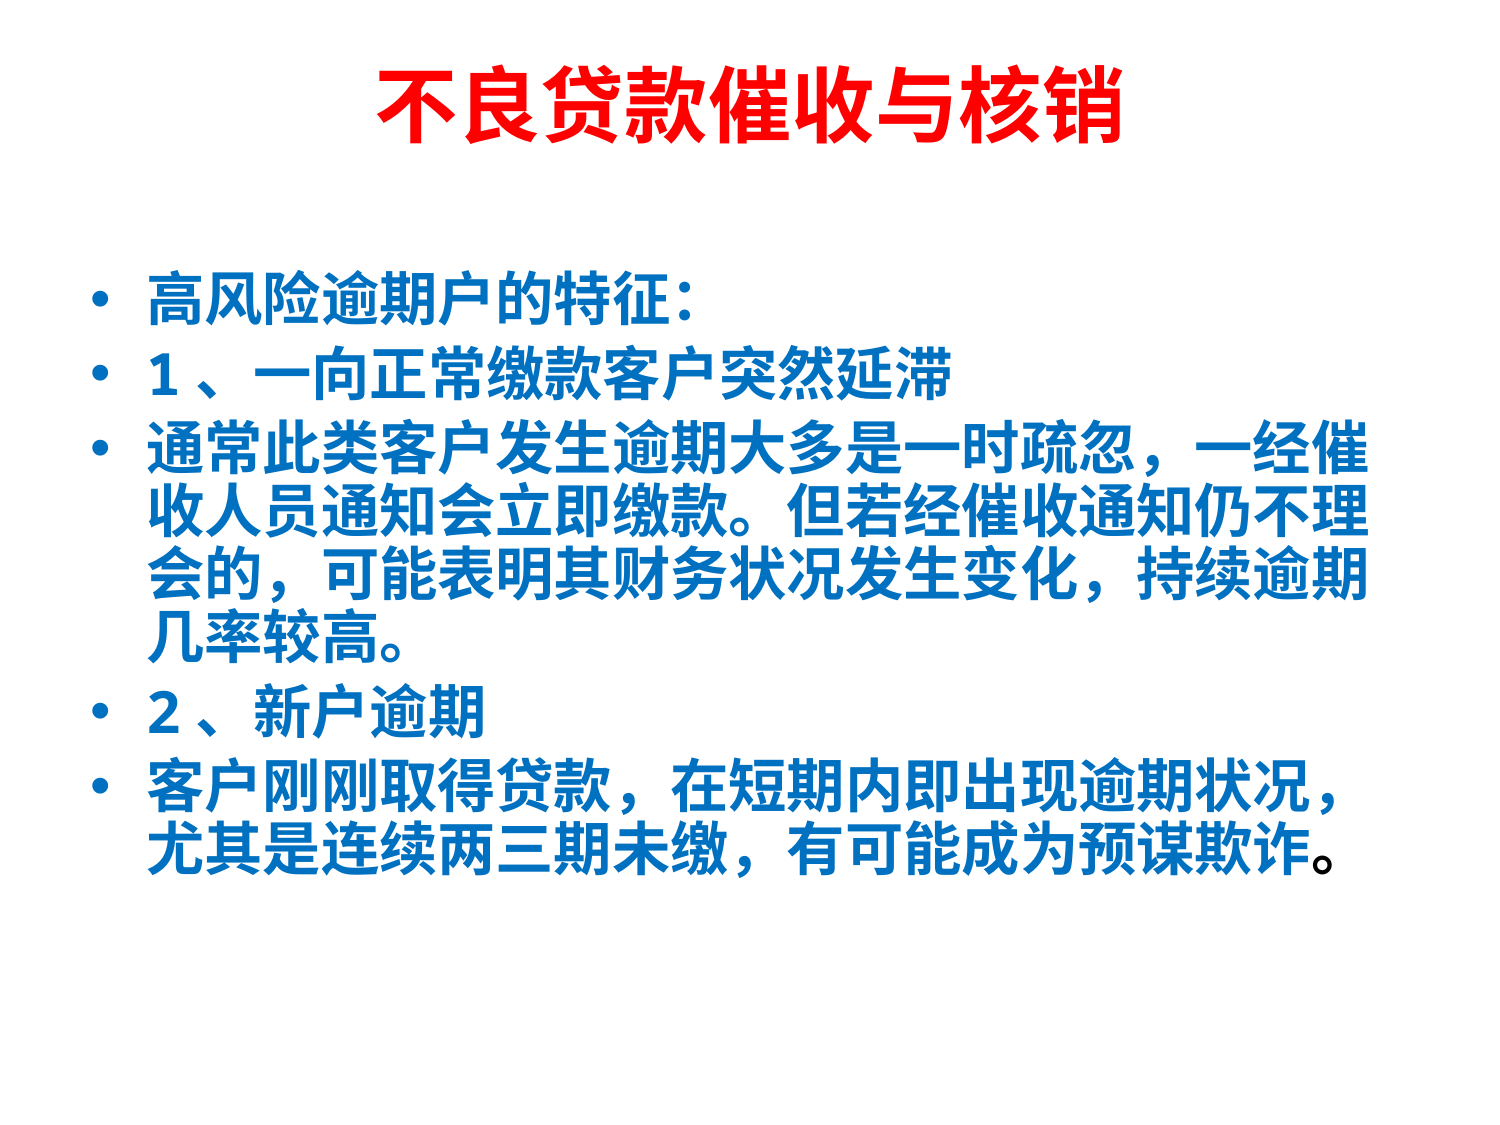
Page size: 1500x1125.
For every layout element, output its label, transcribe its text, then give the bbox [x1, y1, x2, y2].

title 不良贷款催收与核销 [74, 44, 1426, 162]
list 高风险逾期户的特征： 1、一向正常缴款客户突然延滞 通常此类客户发生逾期大多是一时疏忽，一经催收人员通知会立即缴款。但若经催收通知仍不理会的，可能表明其财务状况发生变化，持续逾期几率较高。 2、新户逾期 客户刚刚取得贷款，在短期内即出现逾期状况，尤其是连续两三期未缴，有可能成为预谋欺诈。 [74, 262, 1426, 1006]
